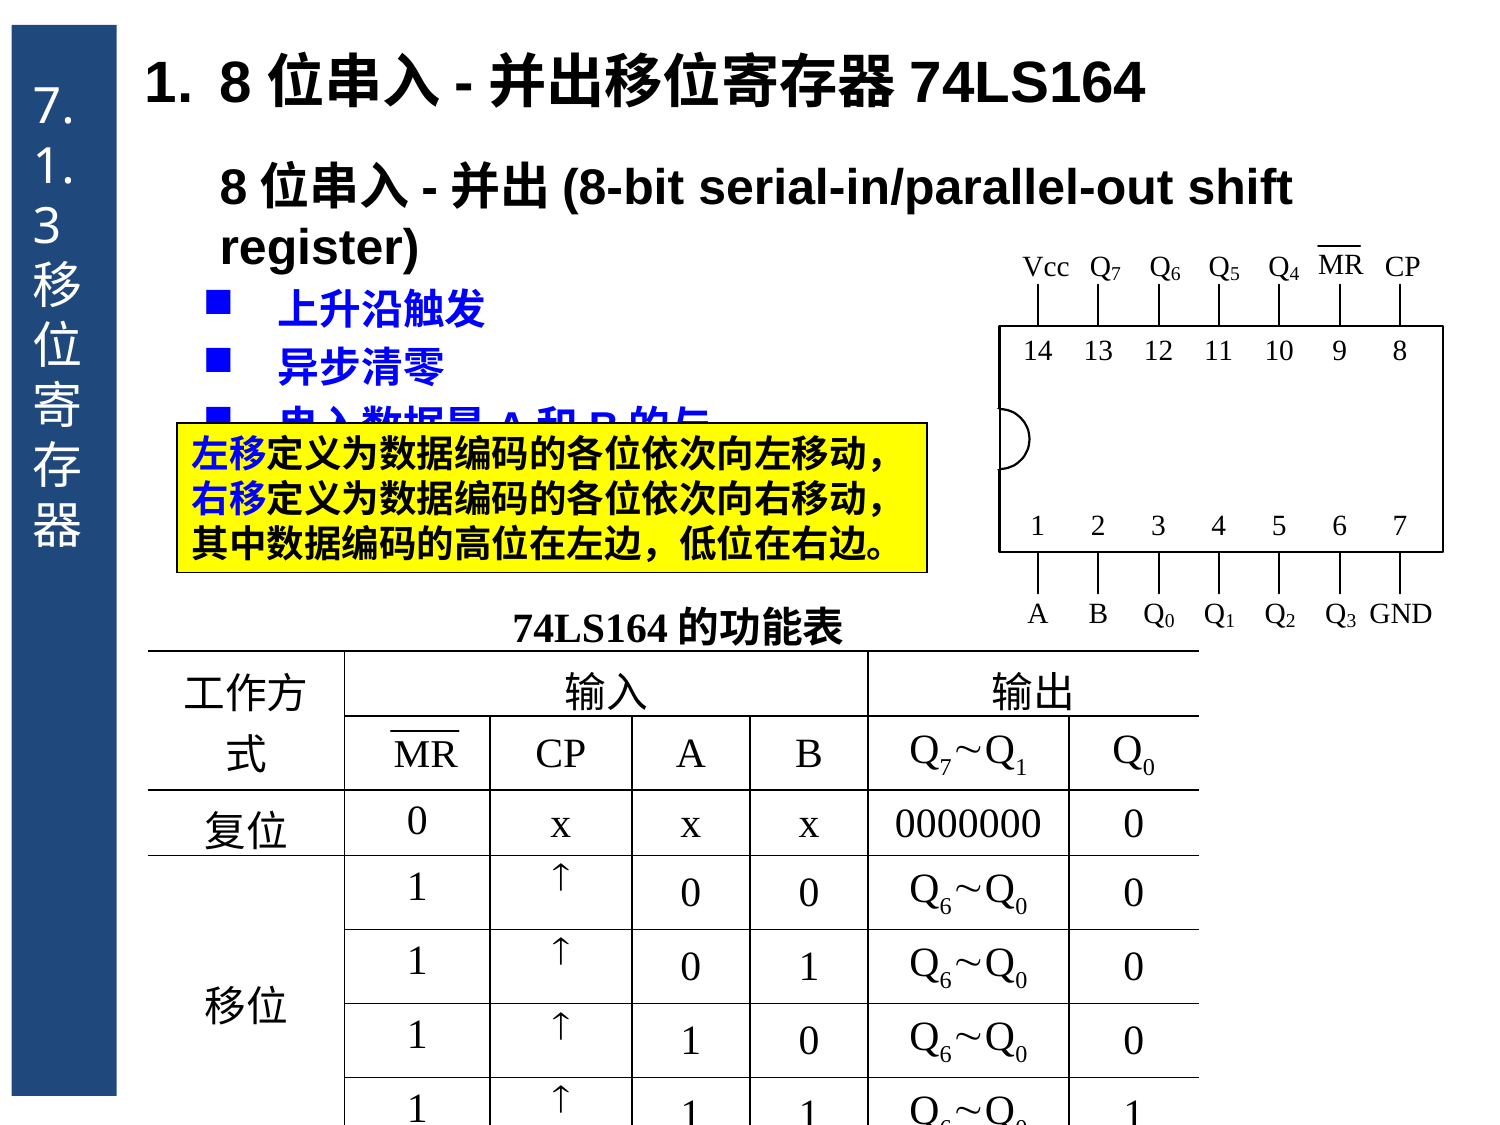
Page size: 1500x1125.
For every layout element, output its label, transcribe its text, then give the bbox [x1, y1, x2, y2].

table_cell Q6Q0 [869, 1004, 1068, 1077]
table_cell 1 [751, 1078, 867, 1125]
table_cell 0 [1070, 1004, 1199, 1077]
table_cell 0 [751, 856, 867, 929]
table_cell 输出 [869, 652, 1199, 715]
title 7.1.3 移位寄存器 [17, 66, 115, 1075]
table_cell B [751, 717, 867, 789]
text_box 8位串入-并出移位寄存器74LS164 8位串入-并出(8-bit serial-in/parallel-out shift register) 上升沿触发 异步清零 串入数据是A和B的与 [129, 36, 1500, 457]
table_cell x [633, 791, 749, 855]
table_cell 移位 [148, 856, 344, 1125]
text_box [979, 232, 1483, 652]
table_cell  [491, 856, 631, 929]
table_cell [345, 717, 489, 789]
table_cell 1 [1070, 1078, 1199, 1125]
table_cell 工作方式 [148, 652, 344, 789]
table_cell  [491, 1078, 631, 1125]
text_box 左移定义为数据编码的各位依次向左移动，右移定义为数据编码的各位依次向右移动，其中数据编码的高位在左边，低位在右边。 [177, 422, 927, 573]
table_cell Q6Q0 [869, 856, 1068, 929]
table_cell Q7Q1 [869, 717, 1068, 789]
table_cell 1 [345, 930, 489, 1003]
table_cell x [751, 791, 867, 855]
table_cell 1 [345, 856, 489, 929]
table_cell x [491, 791, 631, 855]
table_cell 0 [633, 856, 749, 929]
table_cell Q0 [1070, 717, 1199, 789]
table_cell 复位 [148, 791, 344, 855]
table_cell  [491, 930, 631, 1003]
table_cell 0 [633, 930, 749, 1003]
table_cell 0 [1070, 856, 1199, 929]
table_cell 0 [1070, 791, 1199, 855]
table_cell 输入 [345, 652, 867, 715]
table_cell Q6Q0 [869, 930, 1068, 1003]
table_cell  [491, 1004, 631, 1077]
table_cell 1 [633, 1004, 749, 1077]
table_cell A [633, 717, 749, 789]
table_cell 1 [751, 930, 867, 1003]
table_cell 0 [1070, 930, 1199, 1003]
table_cell 1 [345, 1004, 489, 1077]
table_cell 1 [345, 1078, 489, 1125]
table_cell 1 [633, 1078, 749, 1125]
table_cell CP [491, 717, 631, 789]
table_cell 0000000 [869, 791, 1068, 855]
table_header 74LS164的功能表 [148, 586, 974, 650]
table_cell 0 [751, 1004, 867, 1077]
table_cell Q6Q0 [869, 1078, 1068, 1125]
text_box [383, 721, 467, 785]
table_cell 0 [345, 791, 489, 855]
